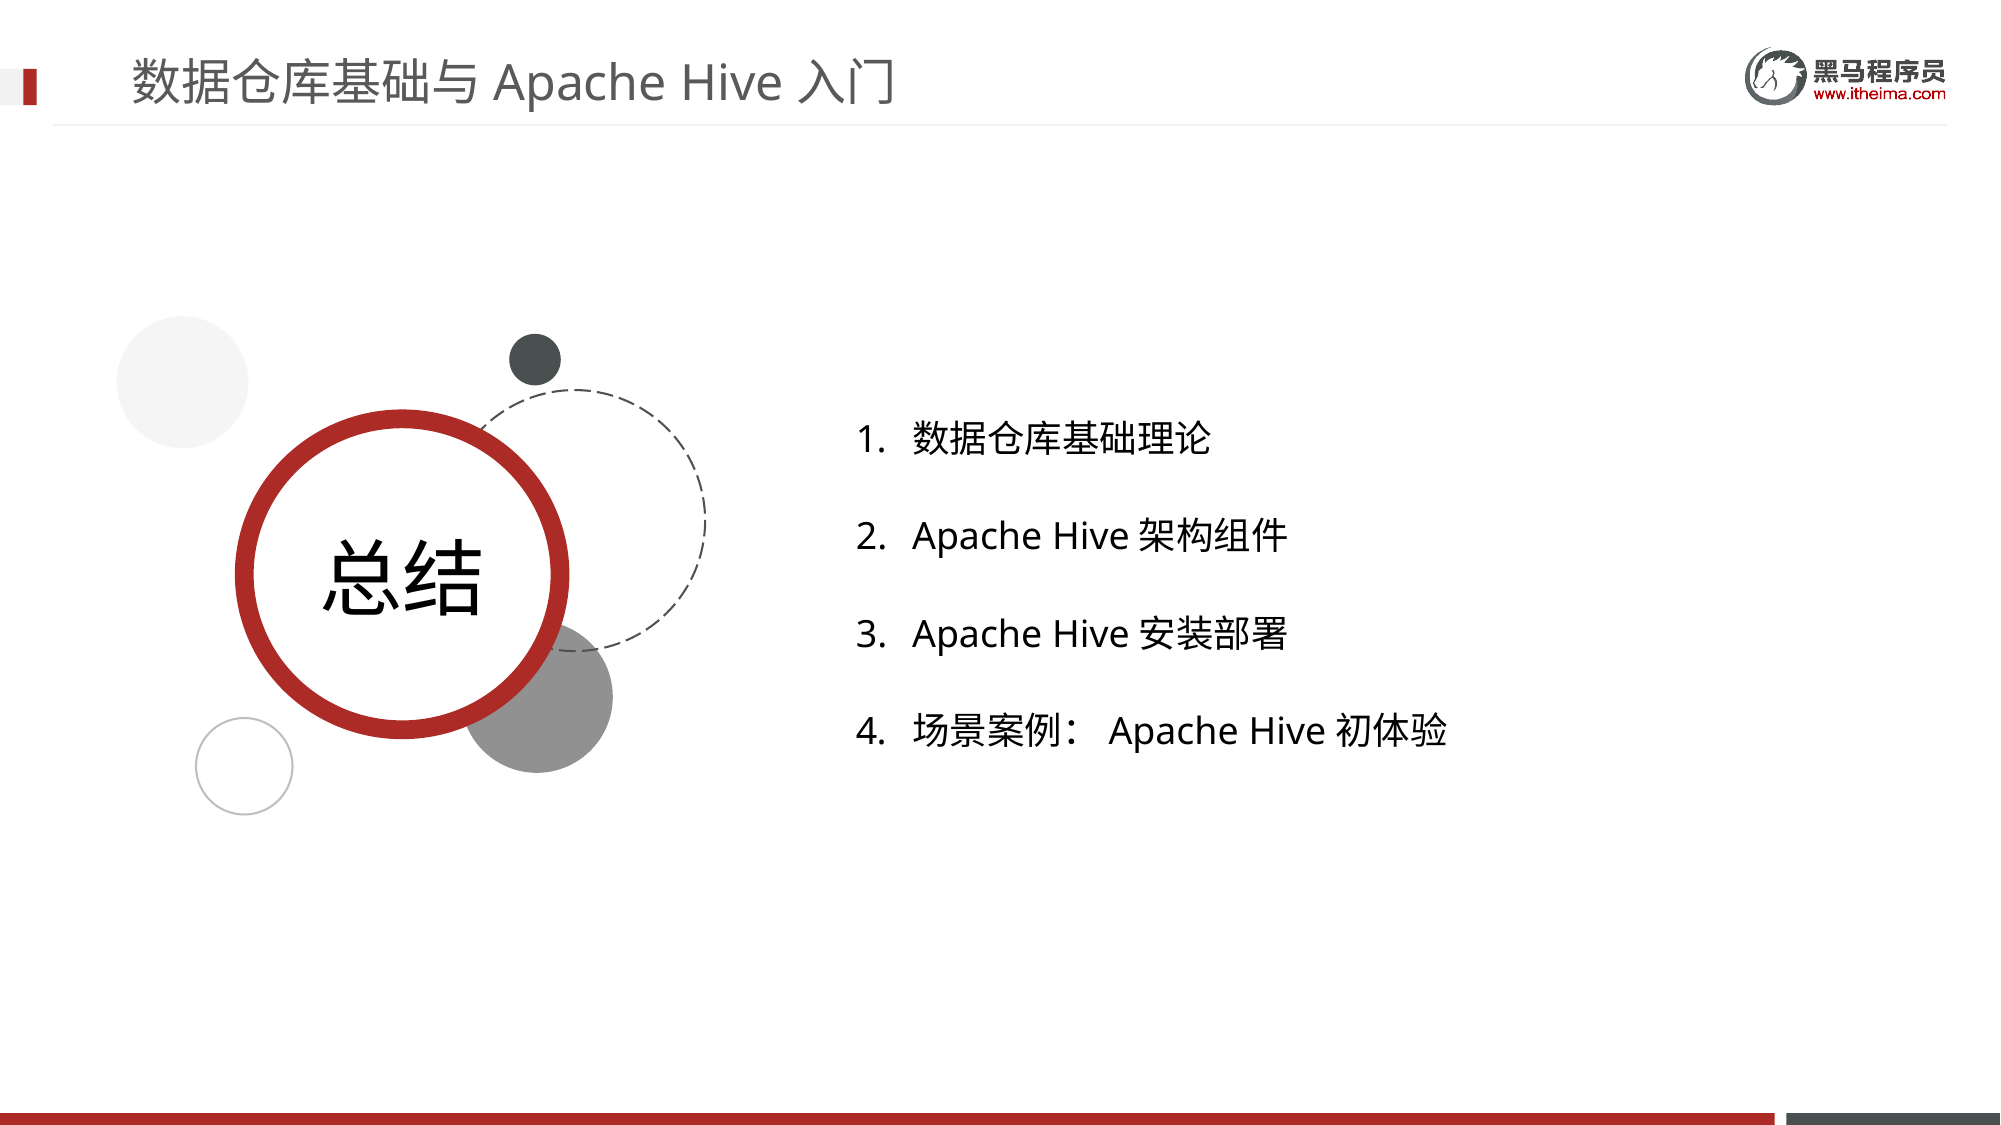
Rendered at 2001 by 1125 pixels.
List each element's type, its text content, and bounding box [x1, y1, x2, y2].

picture [1744, 46, 1946, 106]
title 数据仓库基础与Apache Hive入门 [116, 38, 1556, 124]
list 数据仓库基础理论 Apache Hive架构组件 Apache Hive安装部署 场景案例：Apache Hive初体验 [841, 239, 1786, 980]
